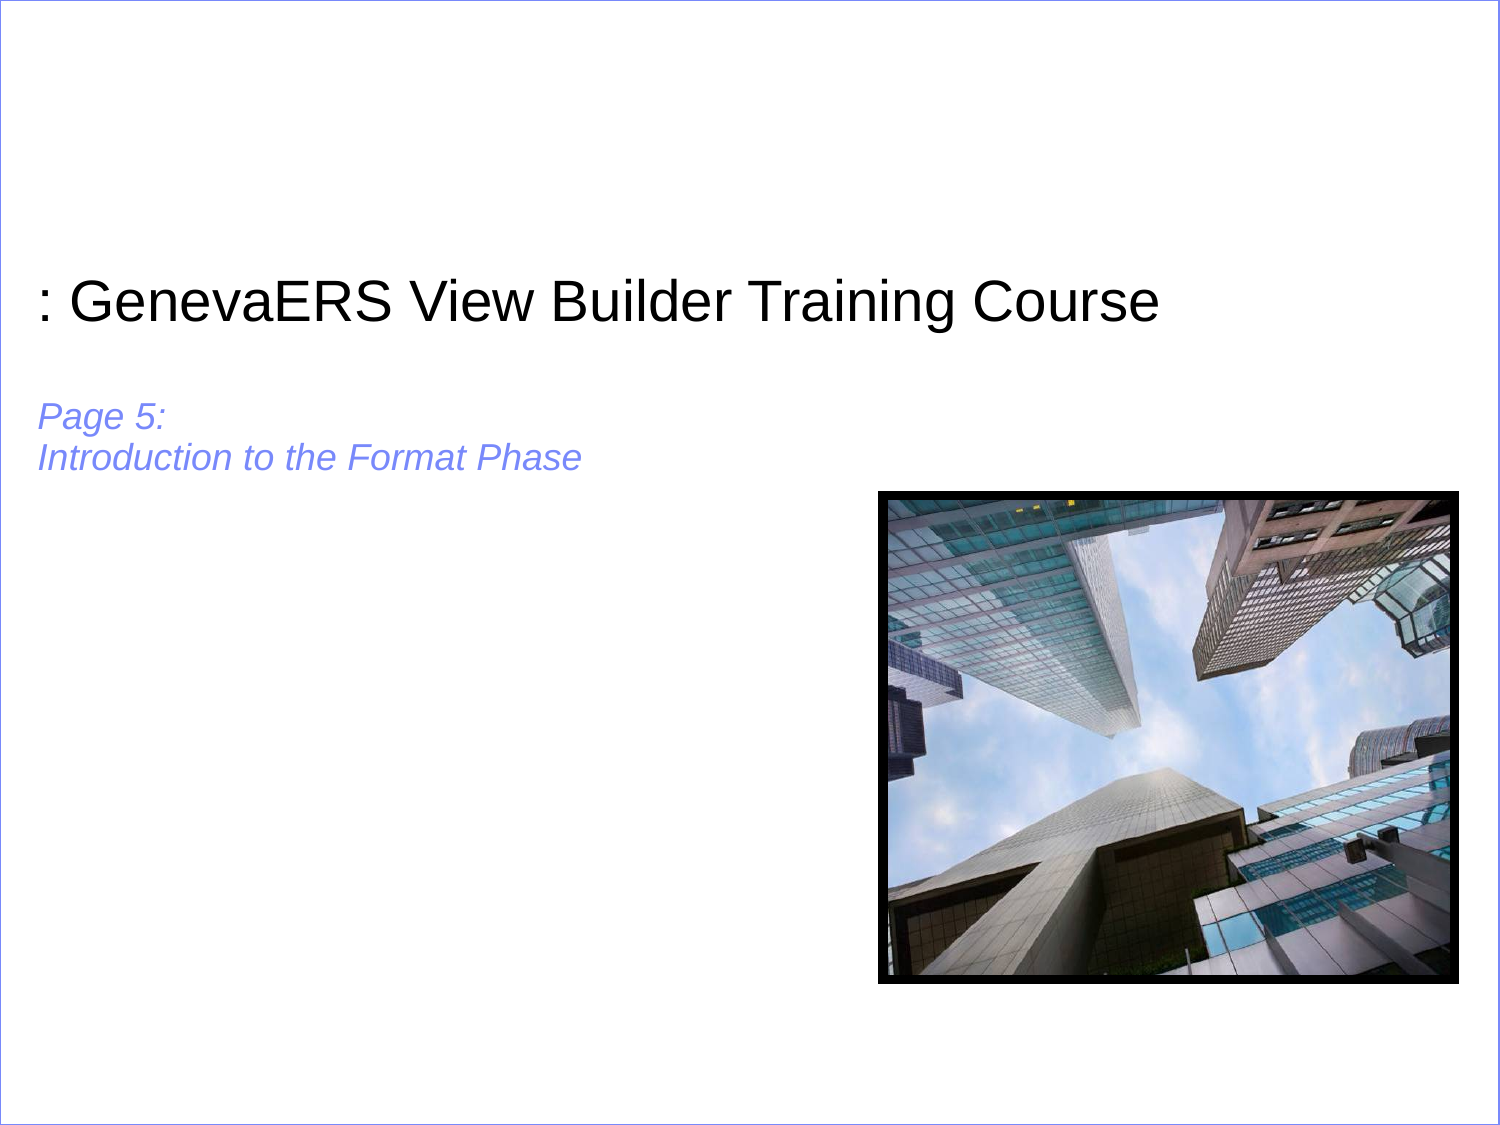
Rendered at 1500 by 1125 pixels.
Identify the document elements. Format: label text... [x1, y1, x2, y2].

picture [888, 563, 1450, 975]
title : GenevaERS View Builder Training Course Page 5: Introduction to the Format Phase [22, 232, 1461, 563]
